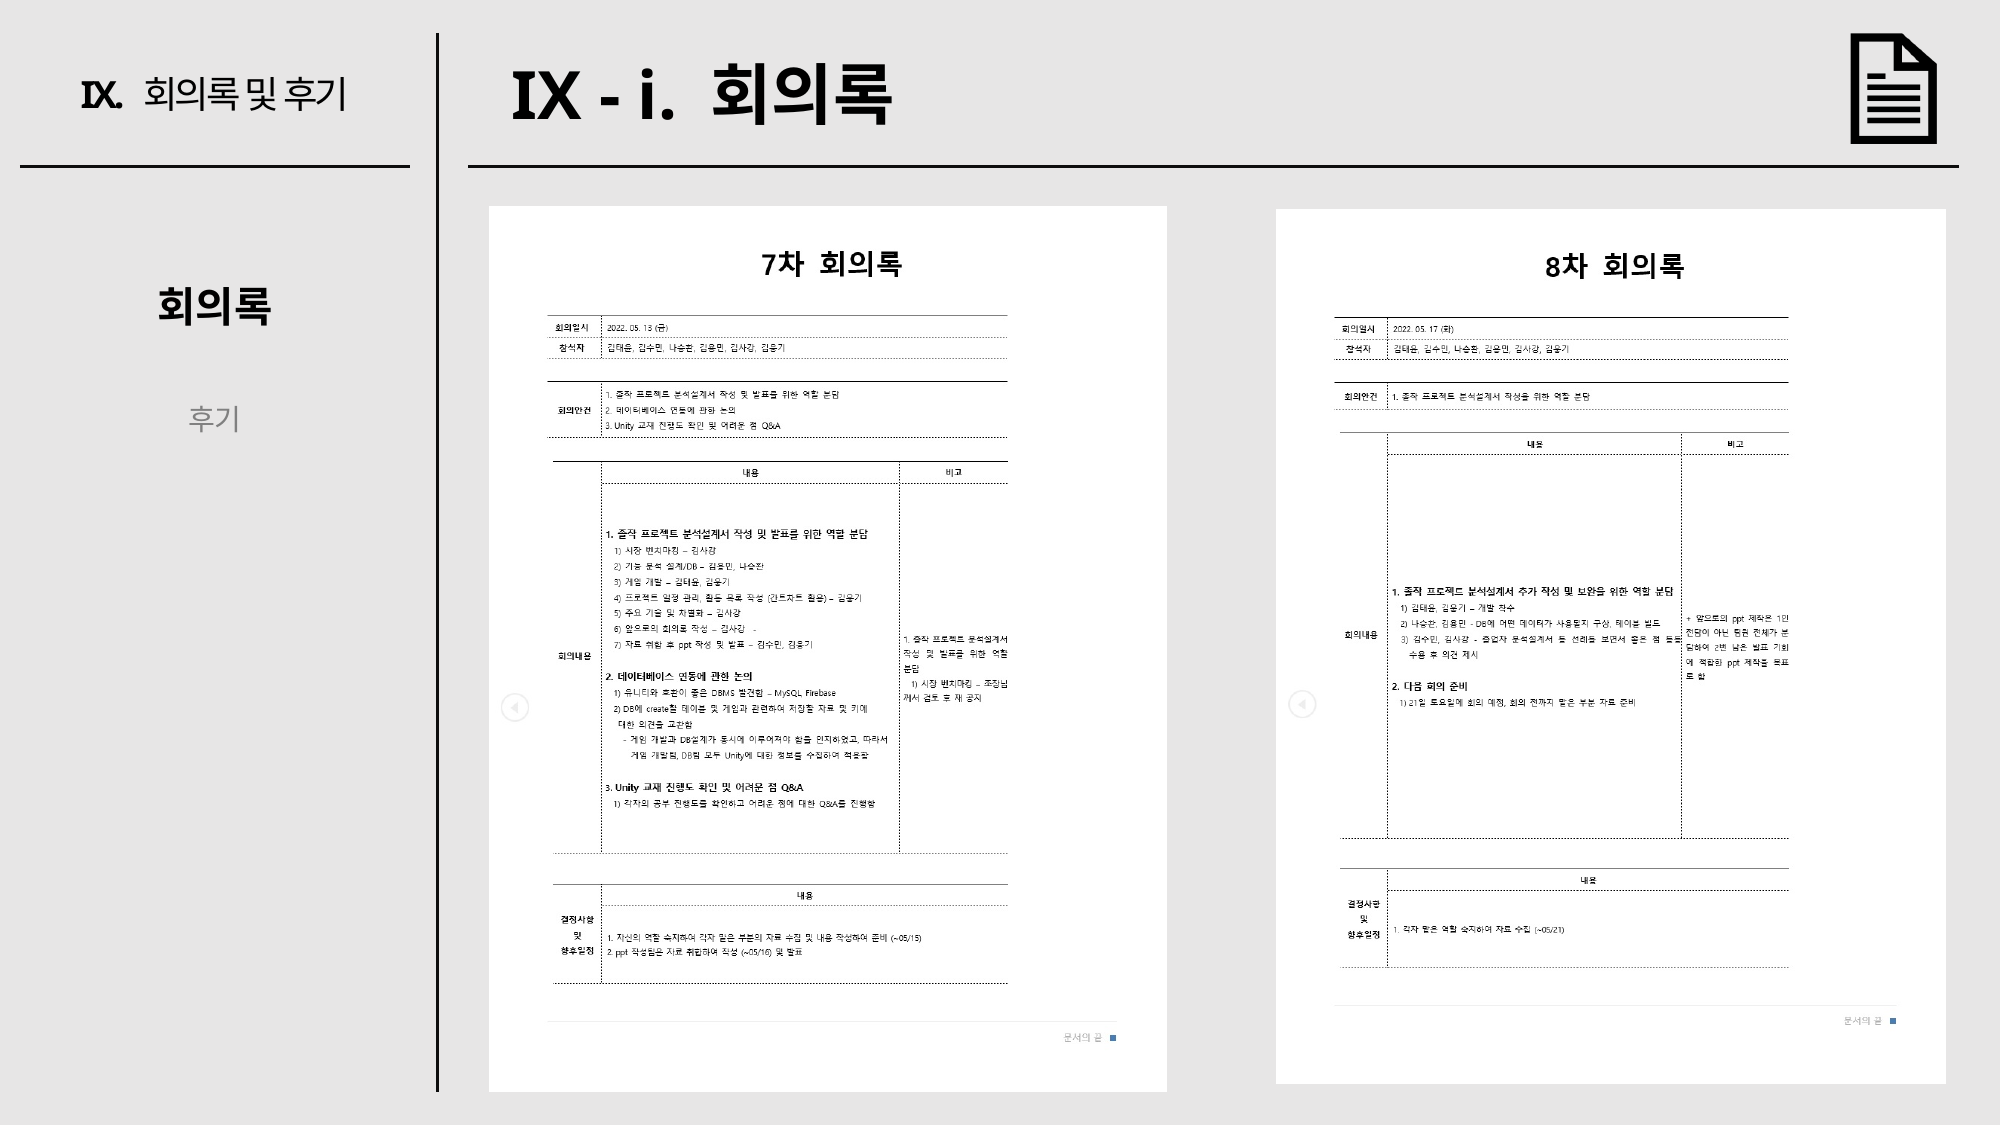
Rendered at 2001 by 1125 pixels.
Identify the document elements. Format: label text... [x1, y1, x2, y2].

text_box 후기 [19, 393, 411, 444]
picture [1827, 22, 1960, 155]
picture [1276, 209, 1946, 1084]
text_box IX - i. 회의록 [496, 45, 1827, 141]
text_box 회의록 [19, 273, 411, 338]
text_box IX. 회의록 및 후기 [19, 63, 411, 123]
picture [489, 206, 1167, 1093]
